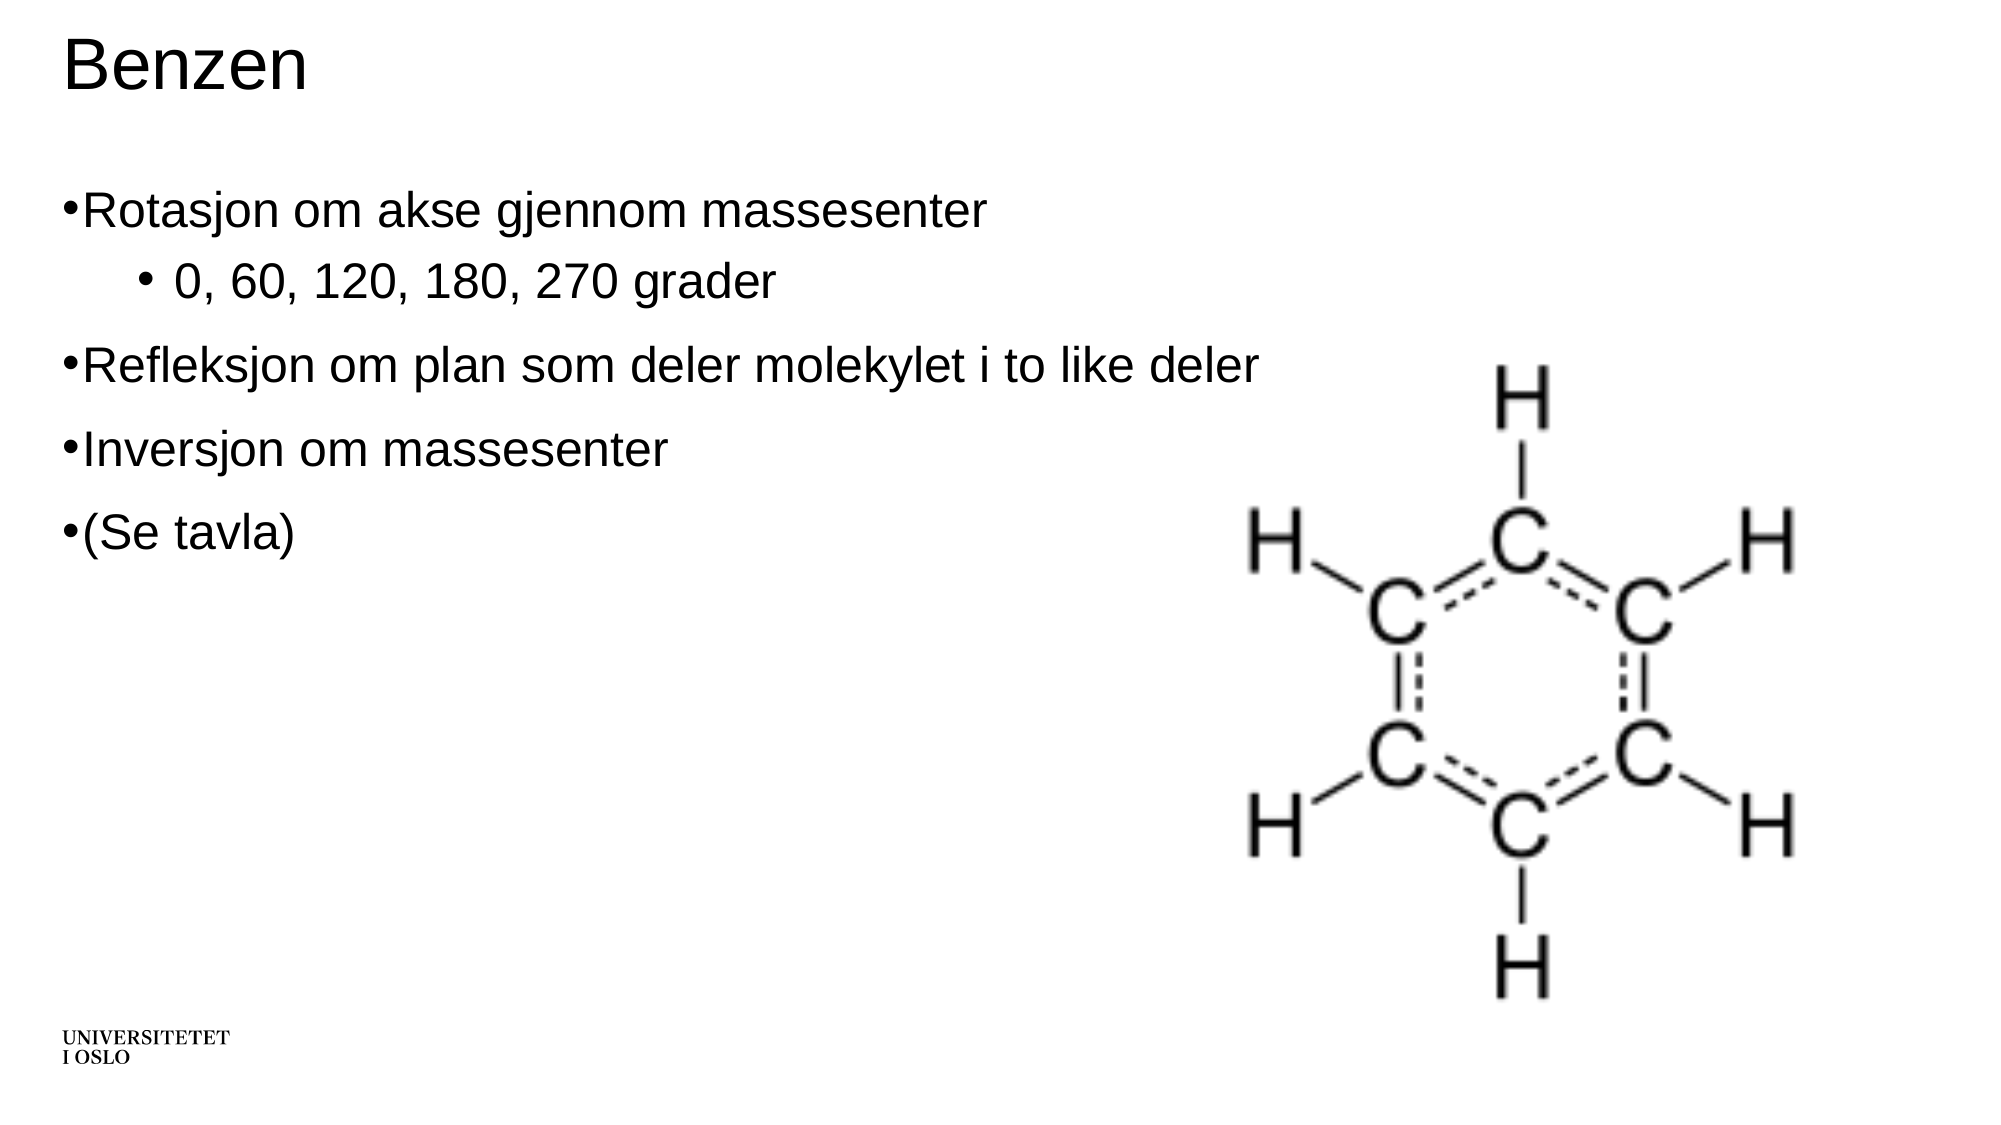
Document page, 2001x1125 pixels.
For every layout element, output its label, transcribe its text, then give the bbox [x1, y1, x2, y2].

list Rotasjon om akse gjennom massesenter 0, 60, 120, 180, 270 grader Refleksjon om plan som deler molekylet i to like deler Inversjon om massesenter (Se tavla) [62, 177, 1938, 994]
picture [62, 1030, 230, 1064]
title Benzen [62, 26, 1938, 151]
picture [1227, 348, 1818, 1022]
